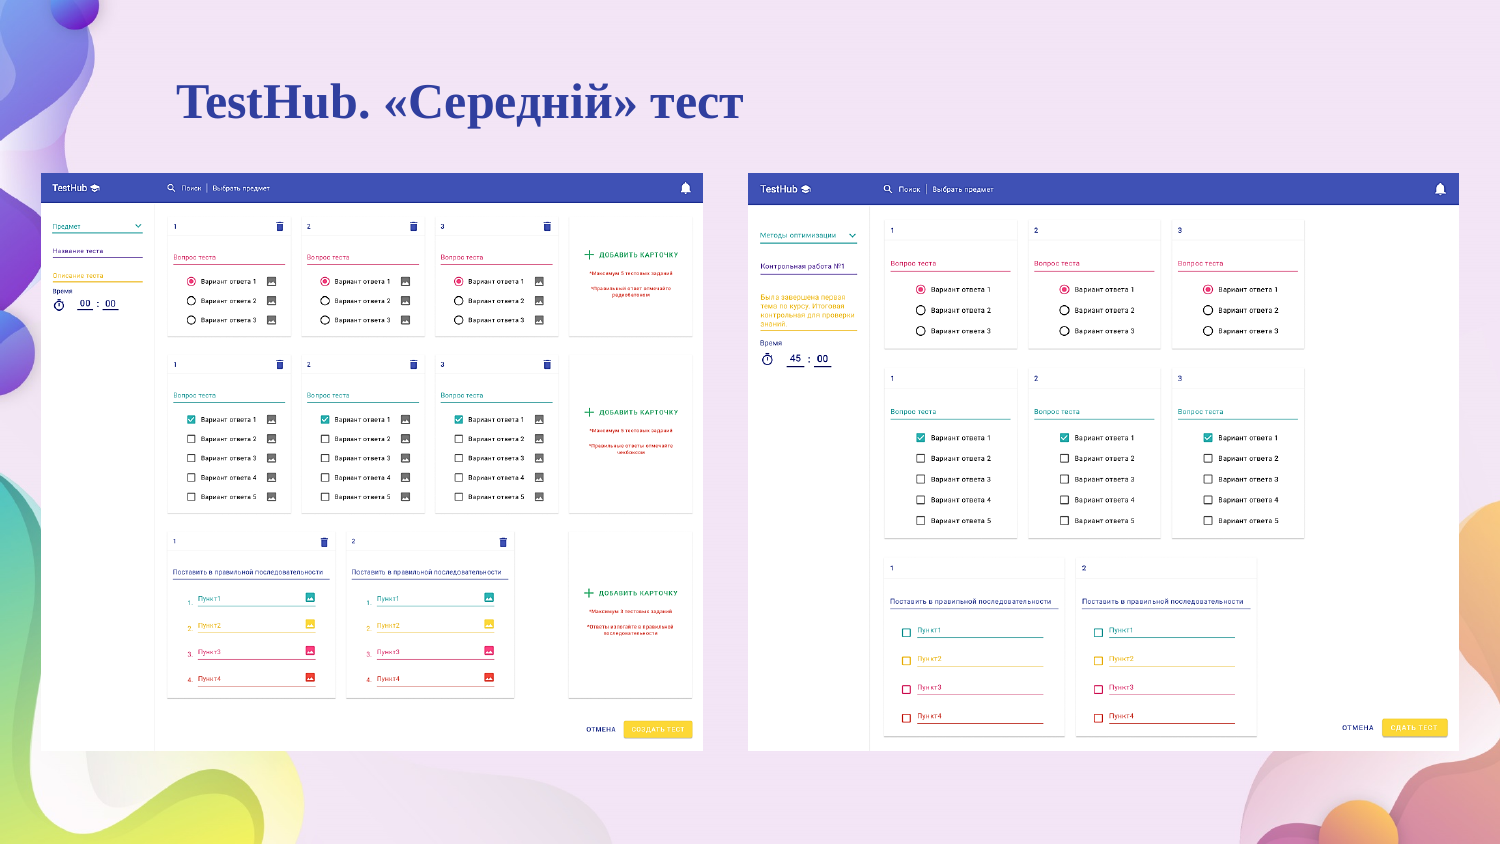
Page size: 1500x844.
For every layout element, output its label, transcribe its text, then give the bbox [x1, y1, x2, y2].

text_box TestHub. «Середній» тест [165, 67, 1388, 139]
picture [0, 0, 1500, 844]
